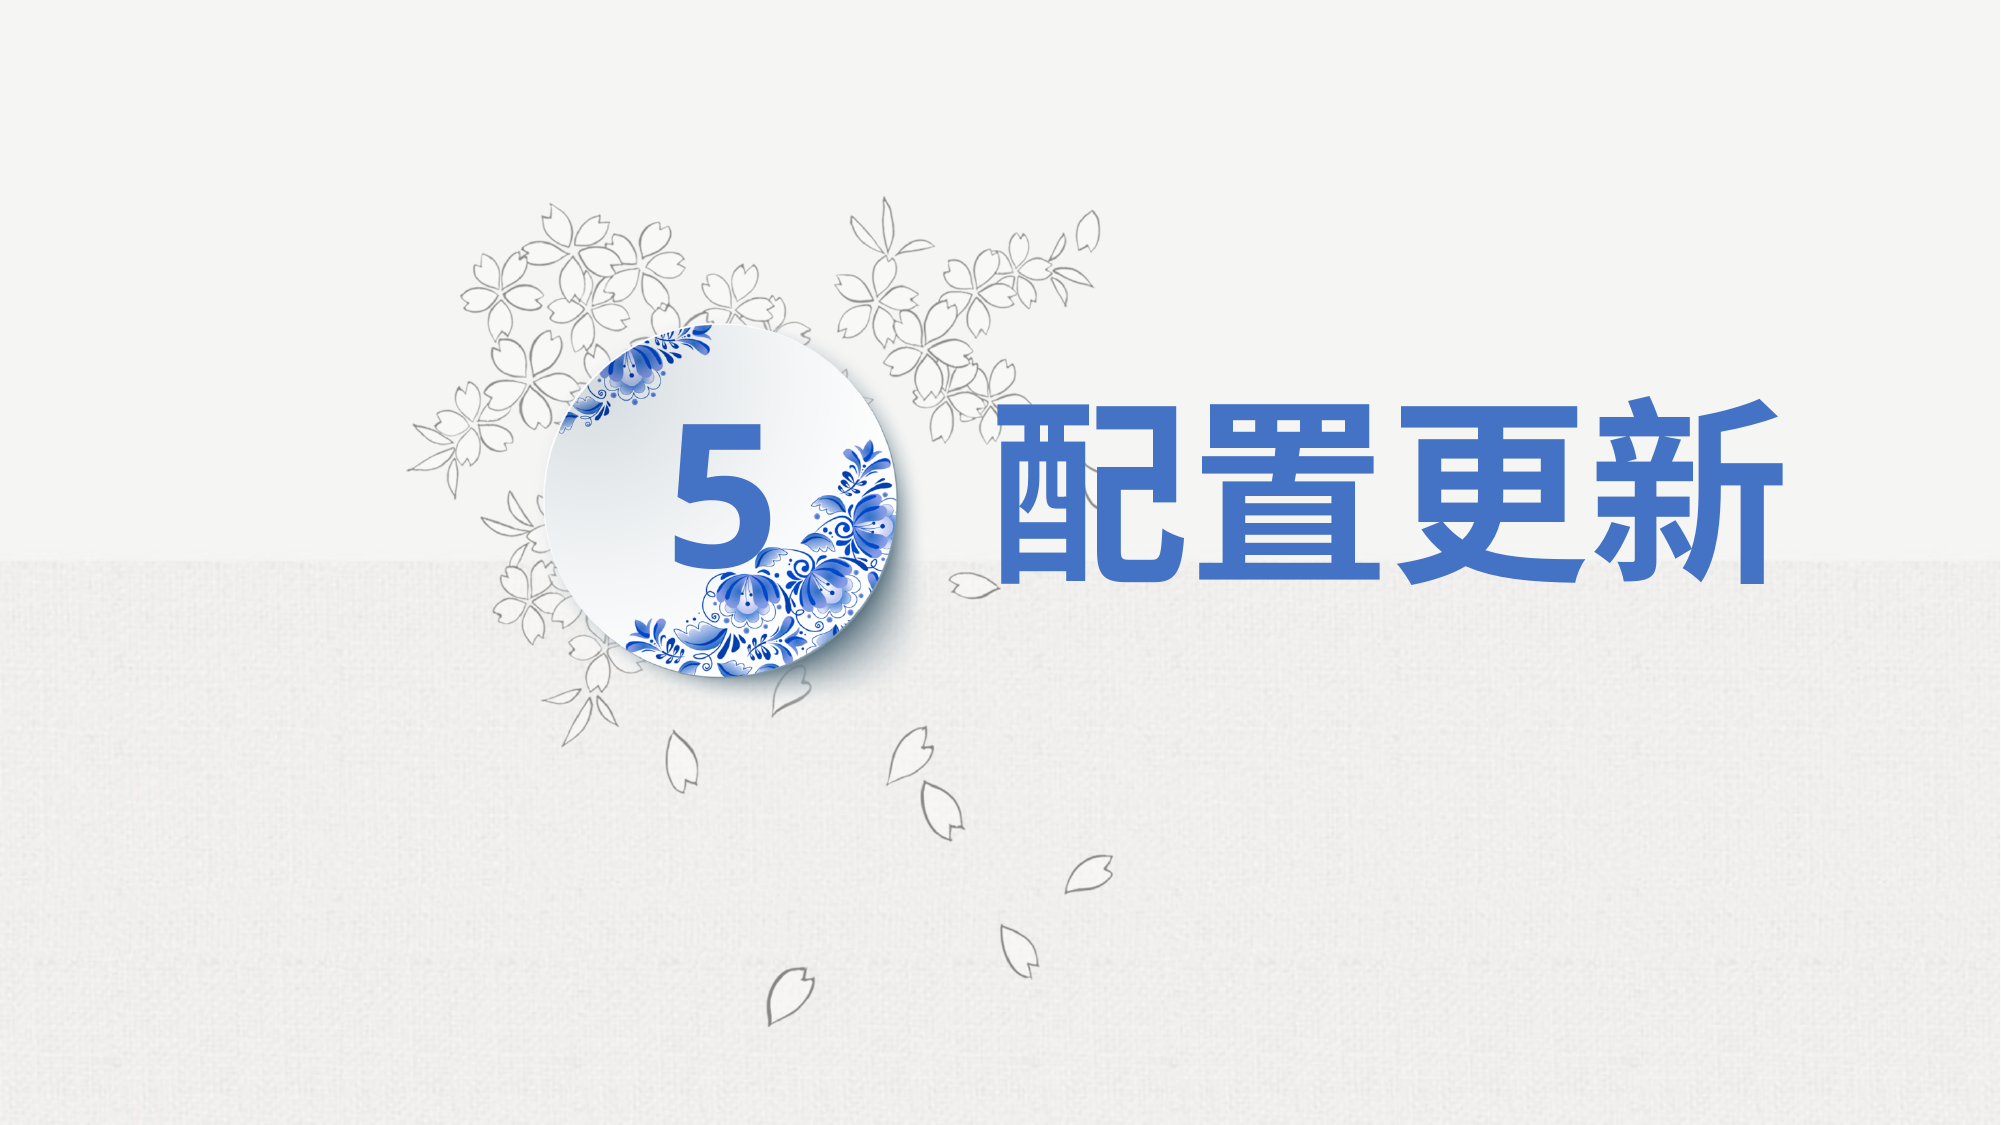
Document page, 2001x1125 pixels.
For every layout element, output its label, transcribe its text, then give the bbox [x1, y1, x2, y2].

picture [0, 0, 2001, 1125]
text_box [499, 247, 950, 728]
text_box 配置更新 [1181, 360, 1805, 615]
